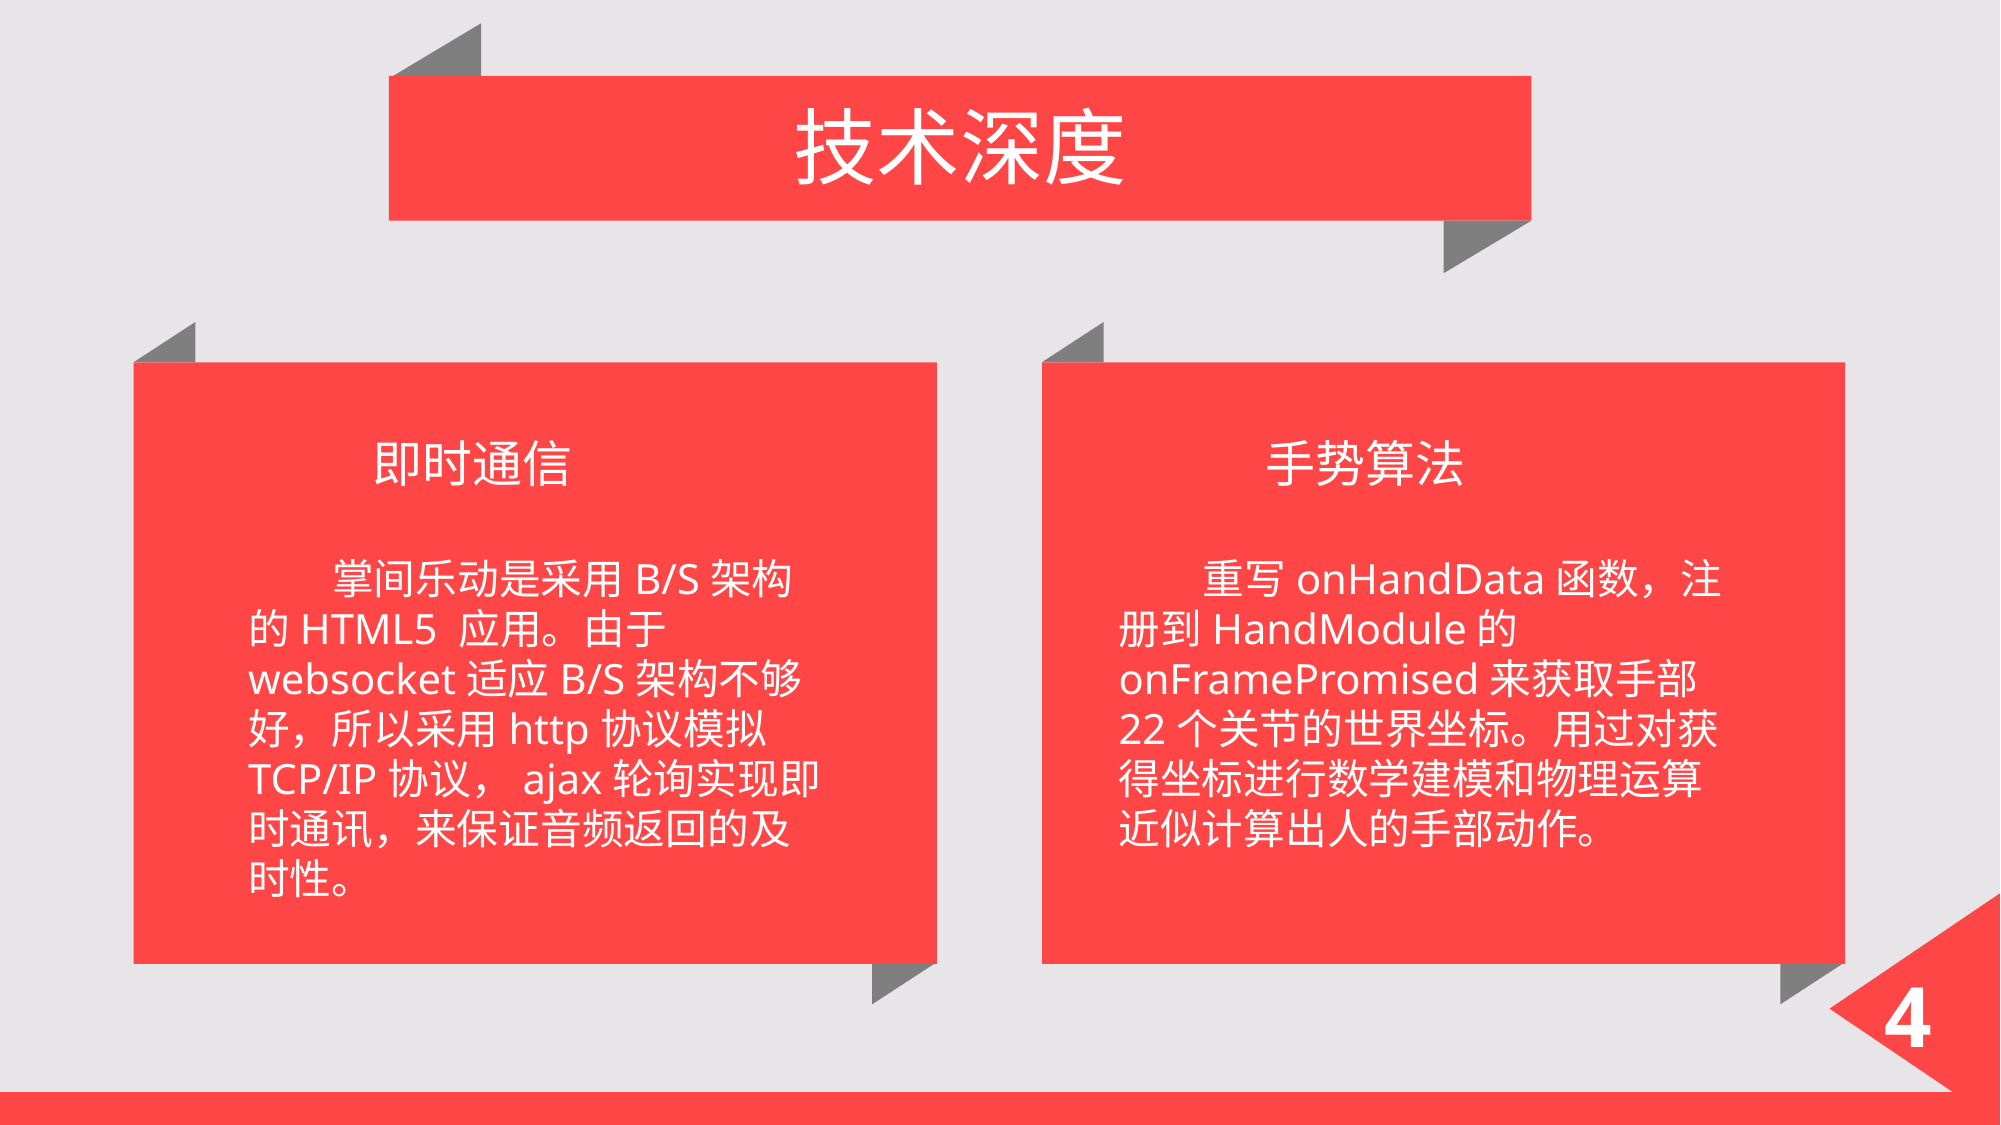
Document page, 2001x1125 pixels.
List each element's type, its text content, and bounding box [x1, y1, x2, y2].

text_box 4 [1870, 956, 1955, 1072]
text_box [388, 23, 1532, 274]
text_box [1907, 893, 2000, 1124]
text_box [1829, 981, 1870, 1037]
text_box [1041, 321, 1846, 1005]
text_box [0, 1092, 2000, 1125]
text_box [133, 321, 937, 1005]
